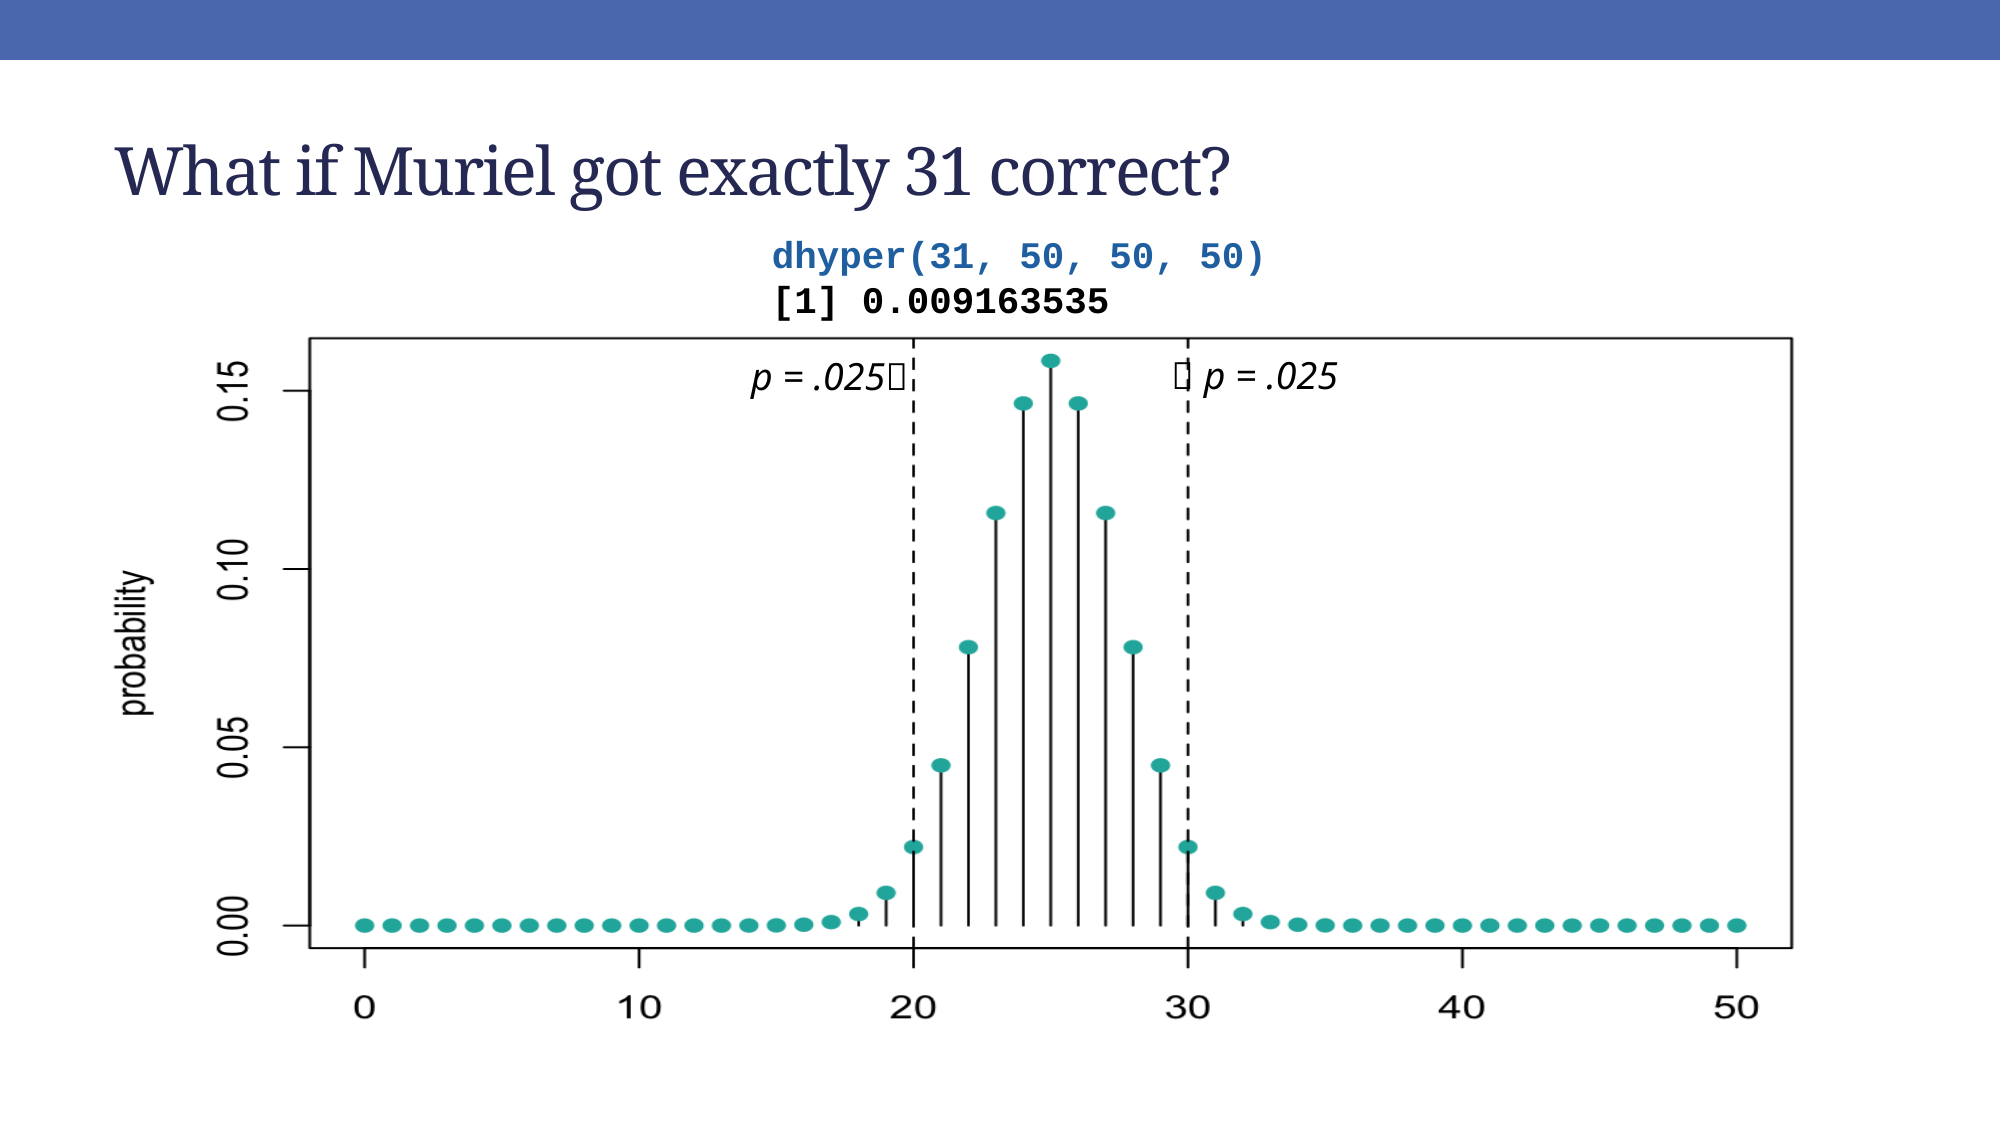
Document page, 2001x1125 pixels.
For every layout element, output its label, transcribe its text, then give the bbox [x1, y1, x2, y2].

title What if Muriel got exactly 31 correct? [99, 87, 1900, 250]
text_box dhyper(31, 50, 50, 50) [1] 0.009163535 [757, 223, 1305, 258]
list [99, 262, 1901, 1063]
